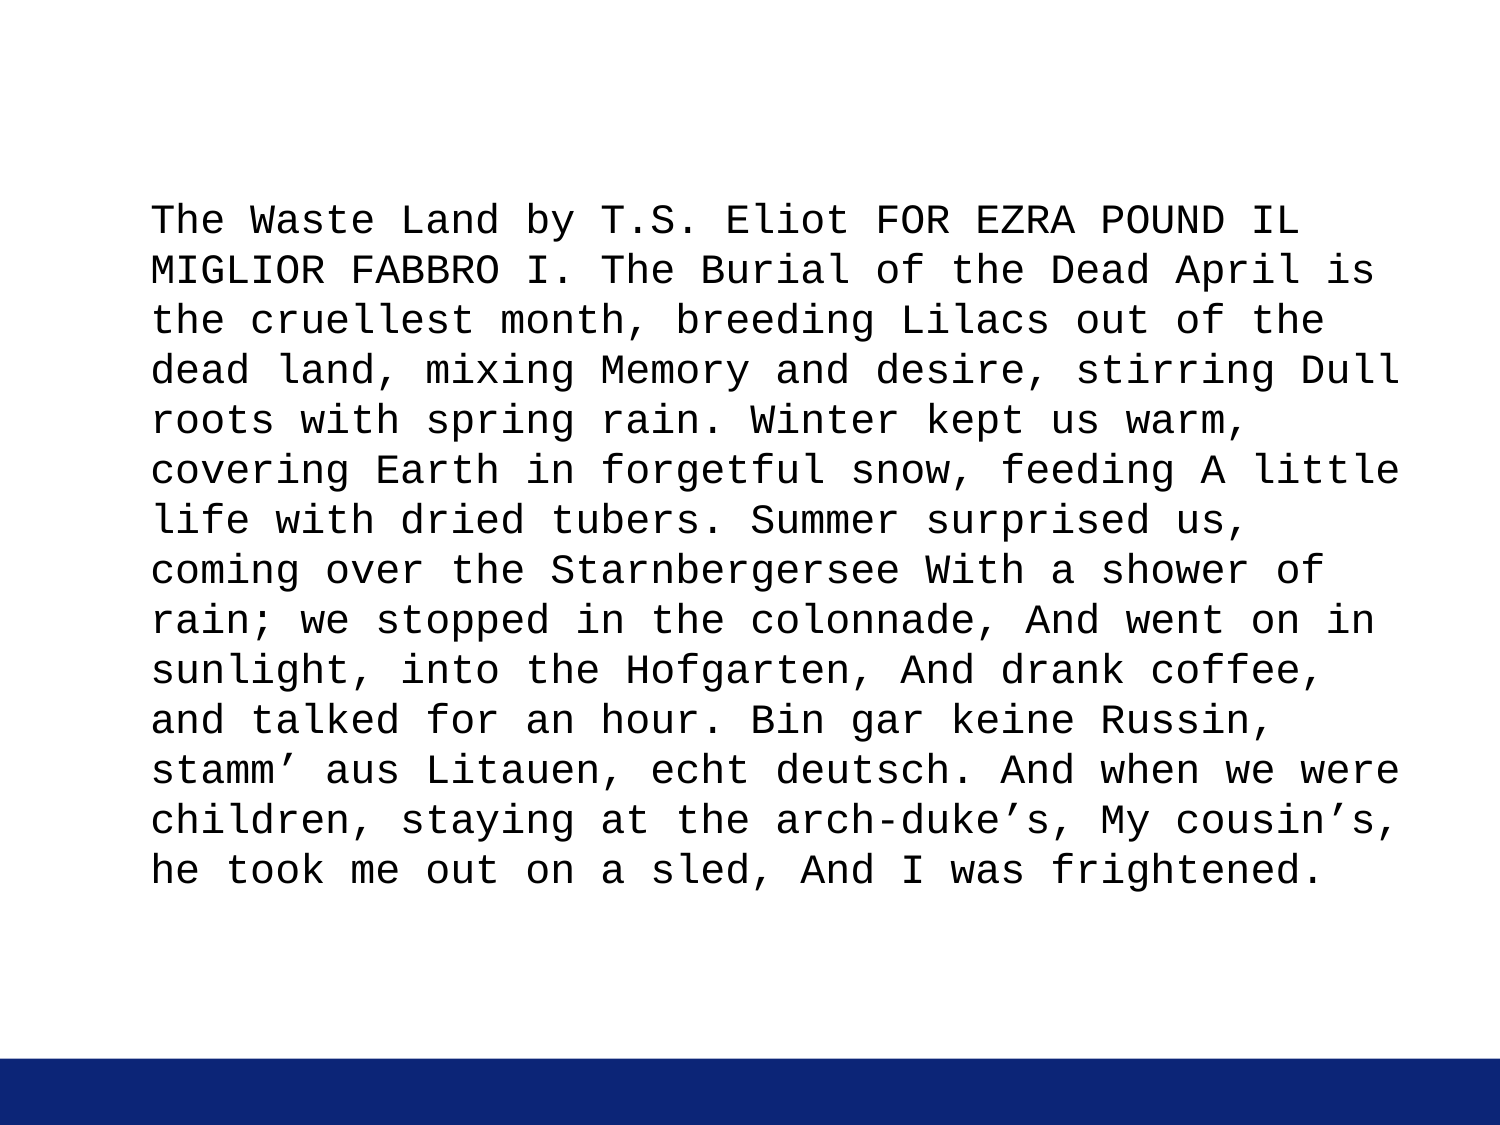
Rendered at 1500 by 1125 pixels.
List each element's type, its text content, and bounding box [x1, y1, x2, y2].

text_box The Waste Land by T.S. Eliot FOR EZRA POUND IL MIGLIOR FABBRO I. The Burial of the Dead April is the cruellest month, breeding Lilacs out of the dead land, mixing Memory and desire, stirring Dull roots with spring rain. Winter kept us warm, covering Earth in forgetful snow, feeding A little life with dried tubers. Summer surprised us, coming over the Starnbergersee With a shower of rain; we stopped in the colonnade, And went on in sunlight, into the Hofgarten, And drank coffee, and talked for an hour. Bin gar keine Russin, stamm’ aus Litauen, echt deutsch. And when we were children, staying at the arch-duke’s, My cousin’s, he took me out on a sled, And I was frightened. [135, 184, 1435, 900]
